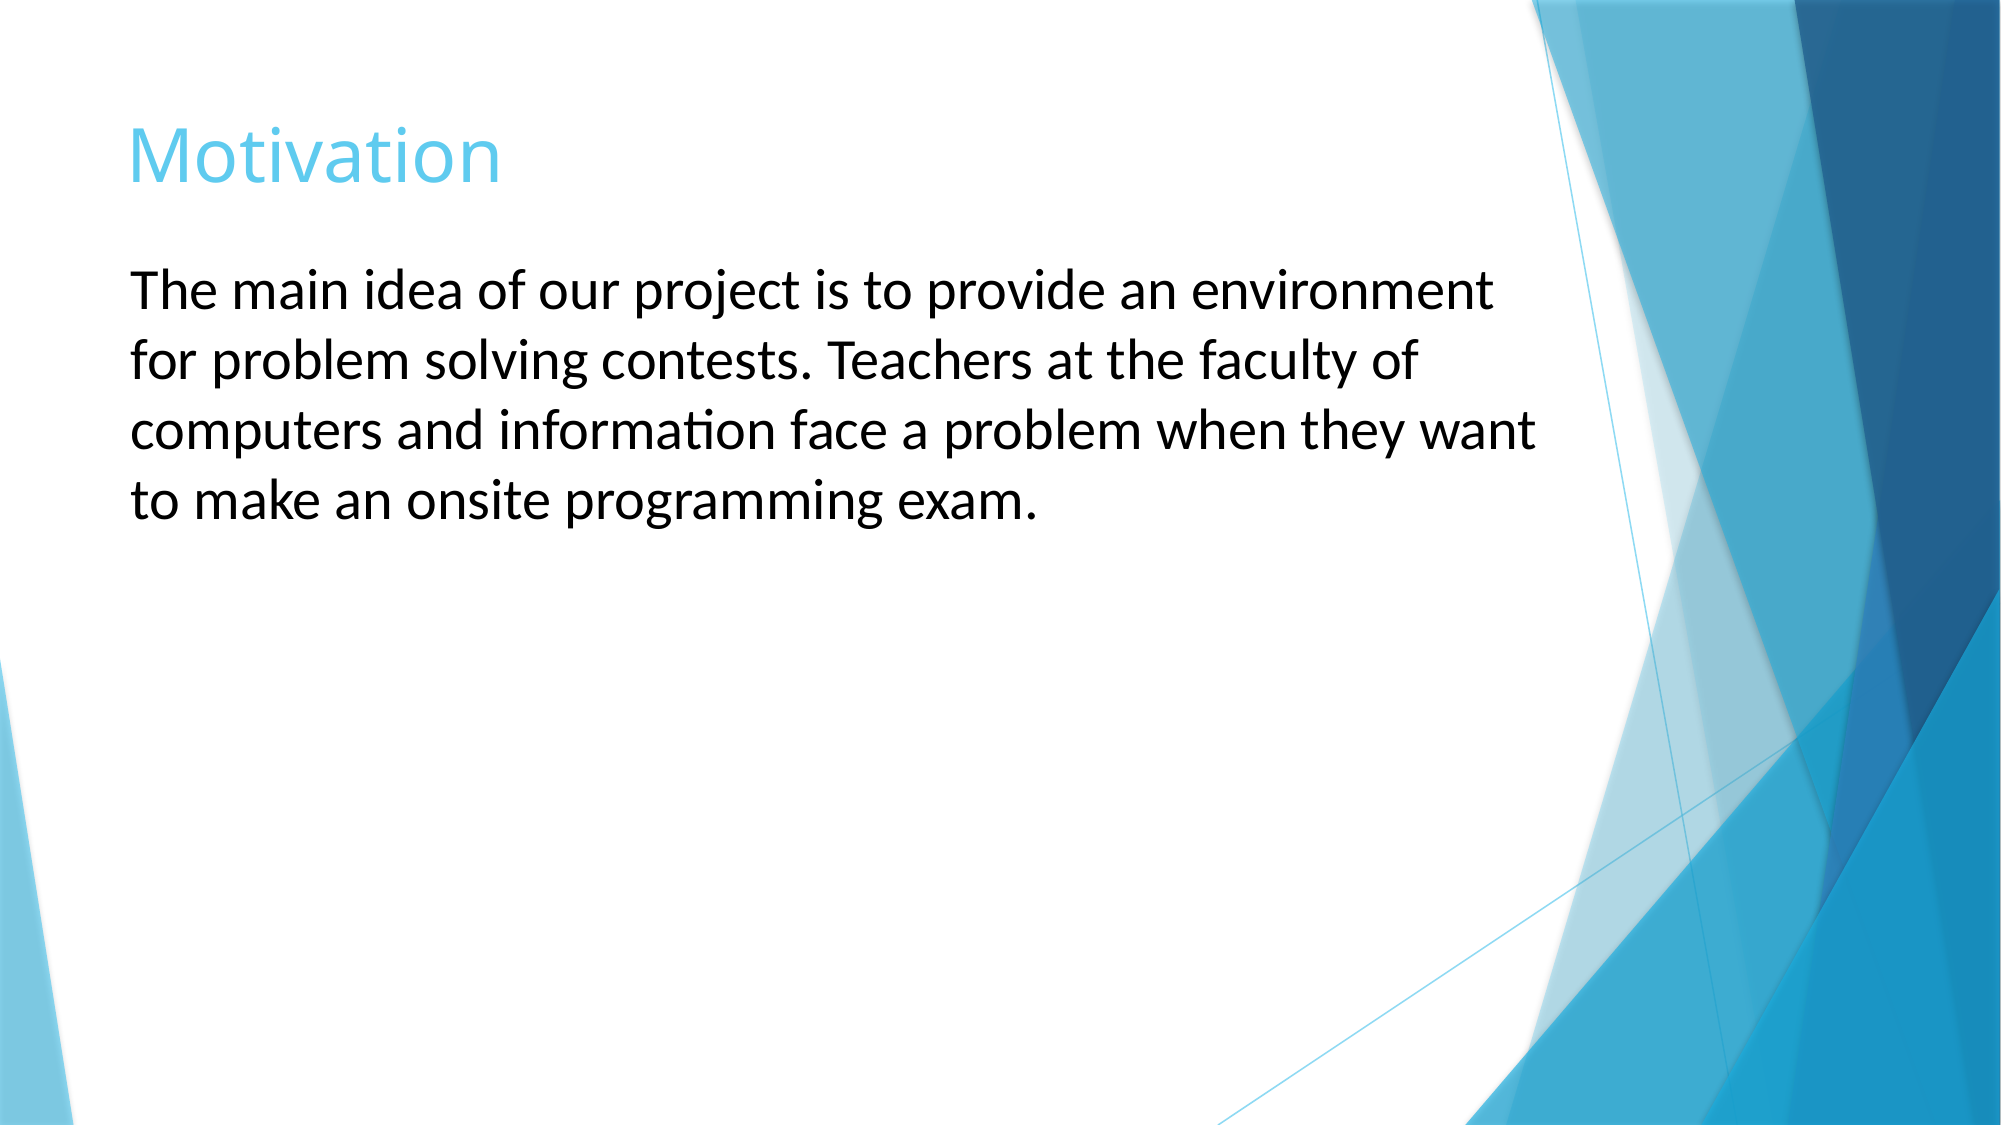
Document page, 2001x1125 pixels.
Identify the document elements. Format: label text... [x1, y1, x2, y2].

title Motivation [111, 99, 1522, 317]
text_box The main idea of our project is to provide an environment for problem solving contests. Teachers at the faculty of computers and information face a problem when they want to make an onsite programming exam. [116, 243, 1556, 539]
